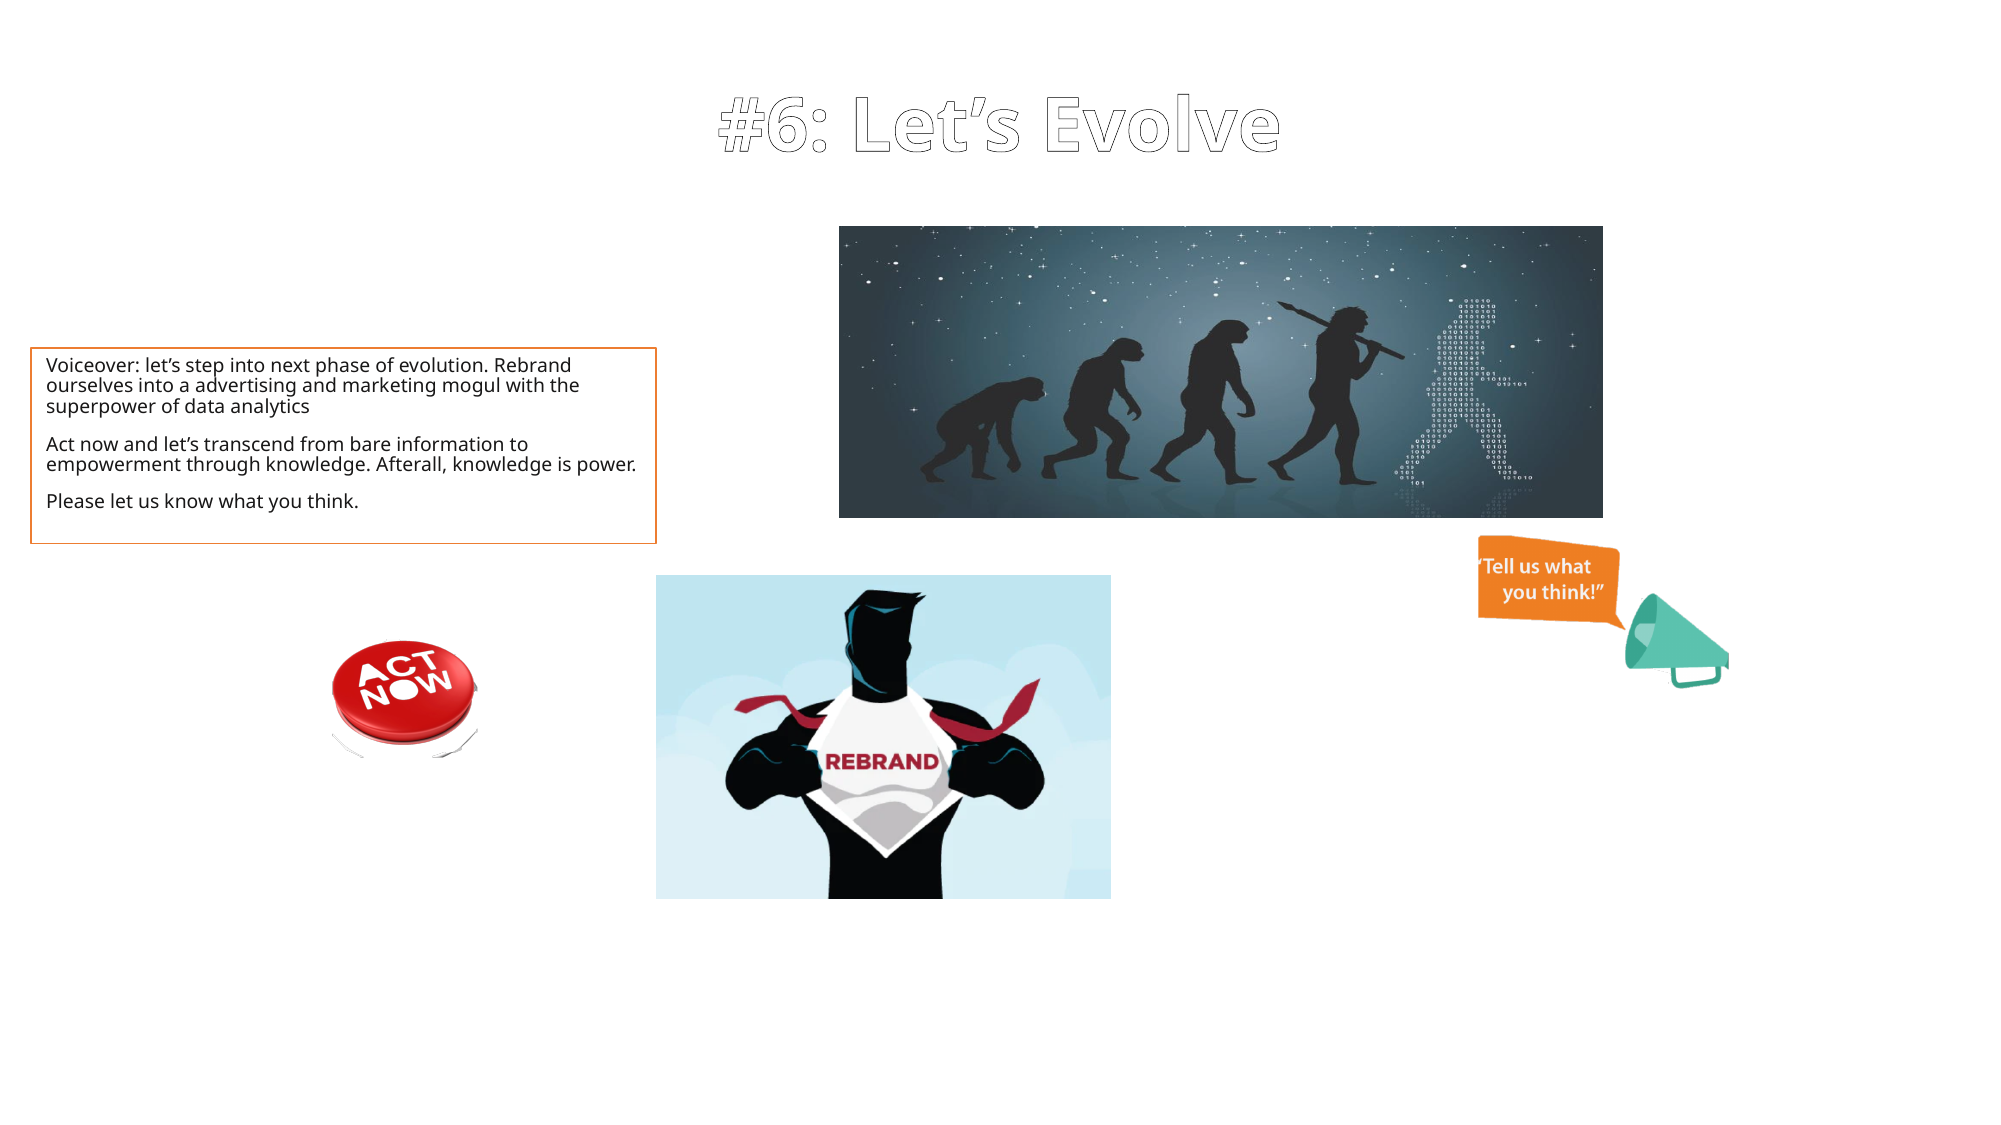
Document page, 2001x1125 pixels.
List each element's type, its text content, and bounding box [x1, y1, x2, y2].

text_box Voiceover: let’s step into next phase of evolution. Rebrand ourselves into a advertising and marketing mogul with the superpower of data analytics Act now and let’s transcend from bare information to empowerment through knowledge. Afterall, knowledge is power. Please let us know what you think. [31, 347, 657, 544]
picture [321, 639, 490, 766]
picture [839, 226, 1750, 703]
picture [656, 575, 1111, 899]
title #6: Let’s Evolve [249, 25, 1750, 175]
